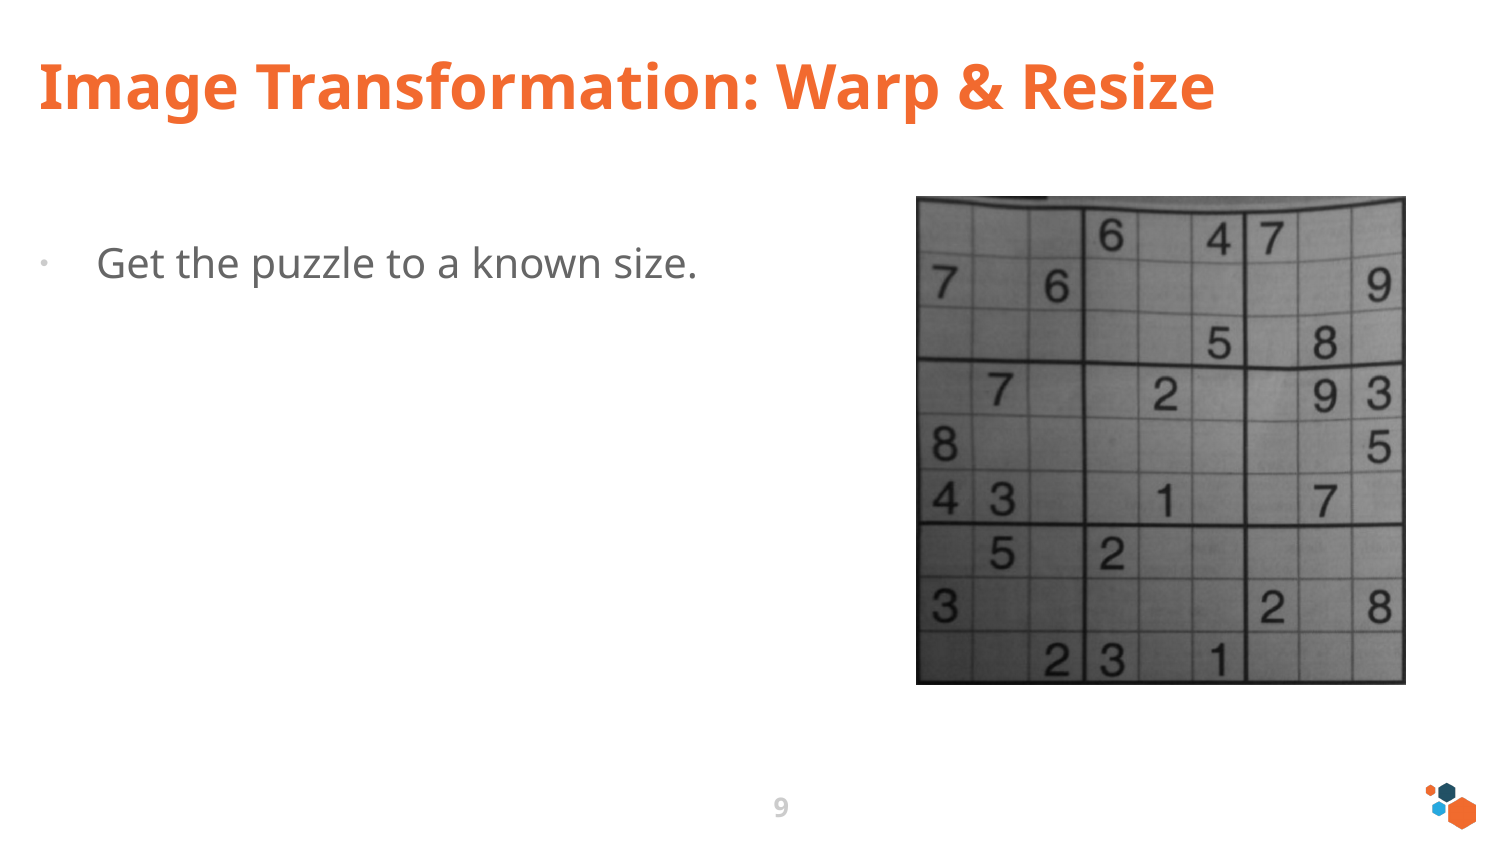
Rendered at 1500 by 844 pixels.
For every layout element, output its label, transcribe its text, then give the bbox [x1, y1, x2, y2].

text_box Get the puzzle to a known size. [24, 167, 1407, 742]
picture [1425, 780, 1476, 832]
text_box <number> [736, 776, 827, 842]
text_box Image Transformation: Warp & Resize [24, 0, 1375, 137]
picture [914, 192, 1407, 688]
